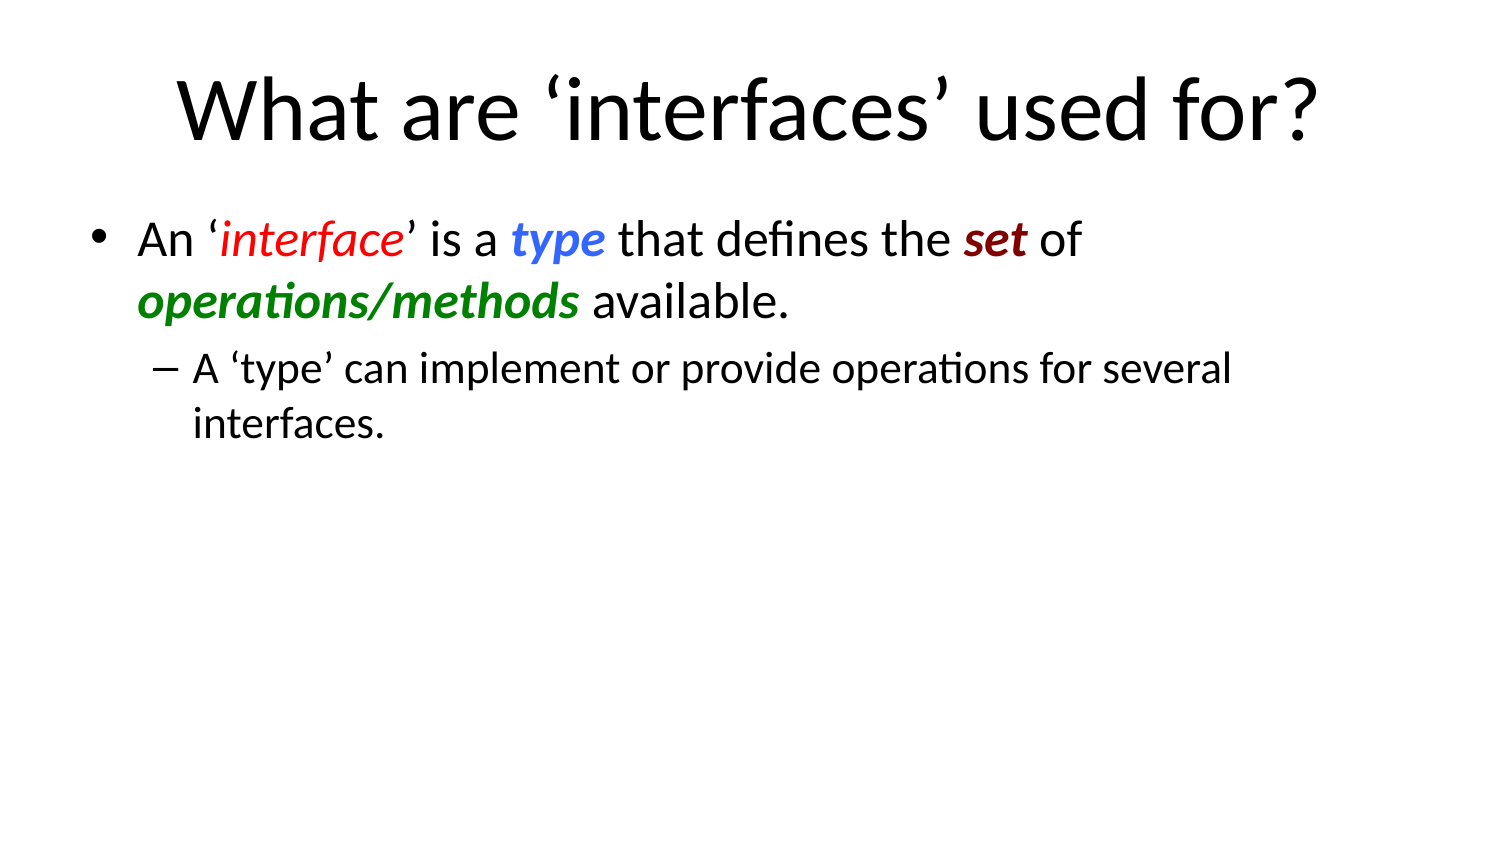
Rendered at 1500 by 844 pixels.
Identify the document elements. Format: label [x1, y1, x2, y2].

title [75, 33, 1425, 175]
list [75, 196, 1425, 456]
